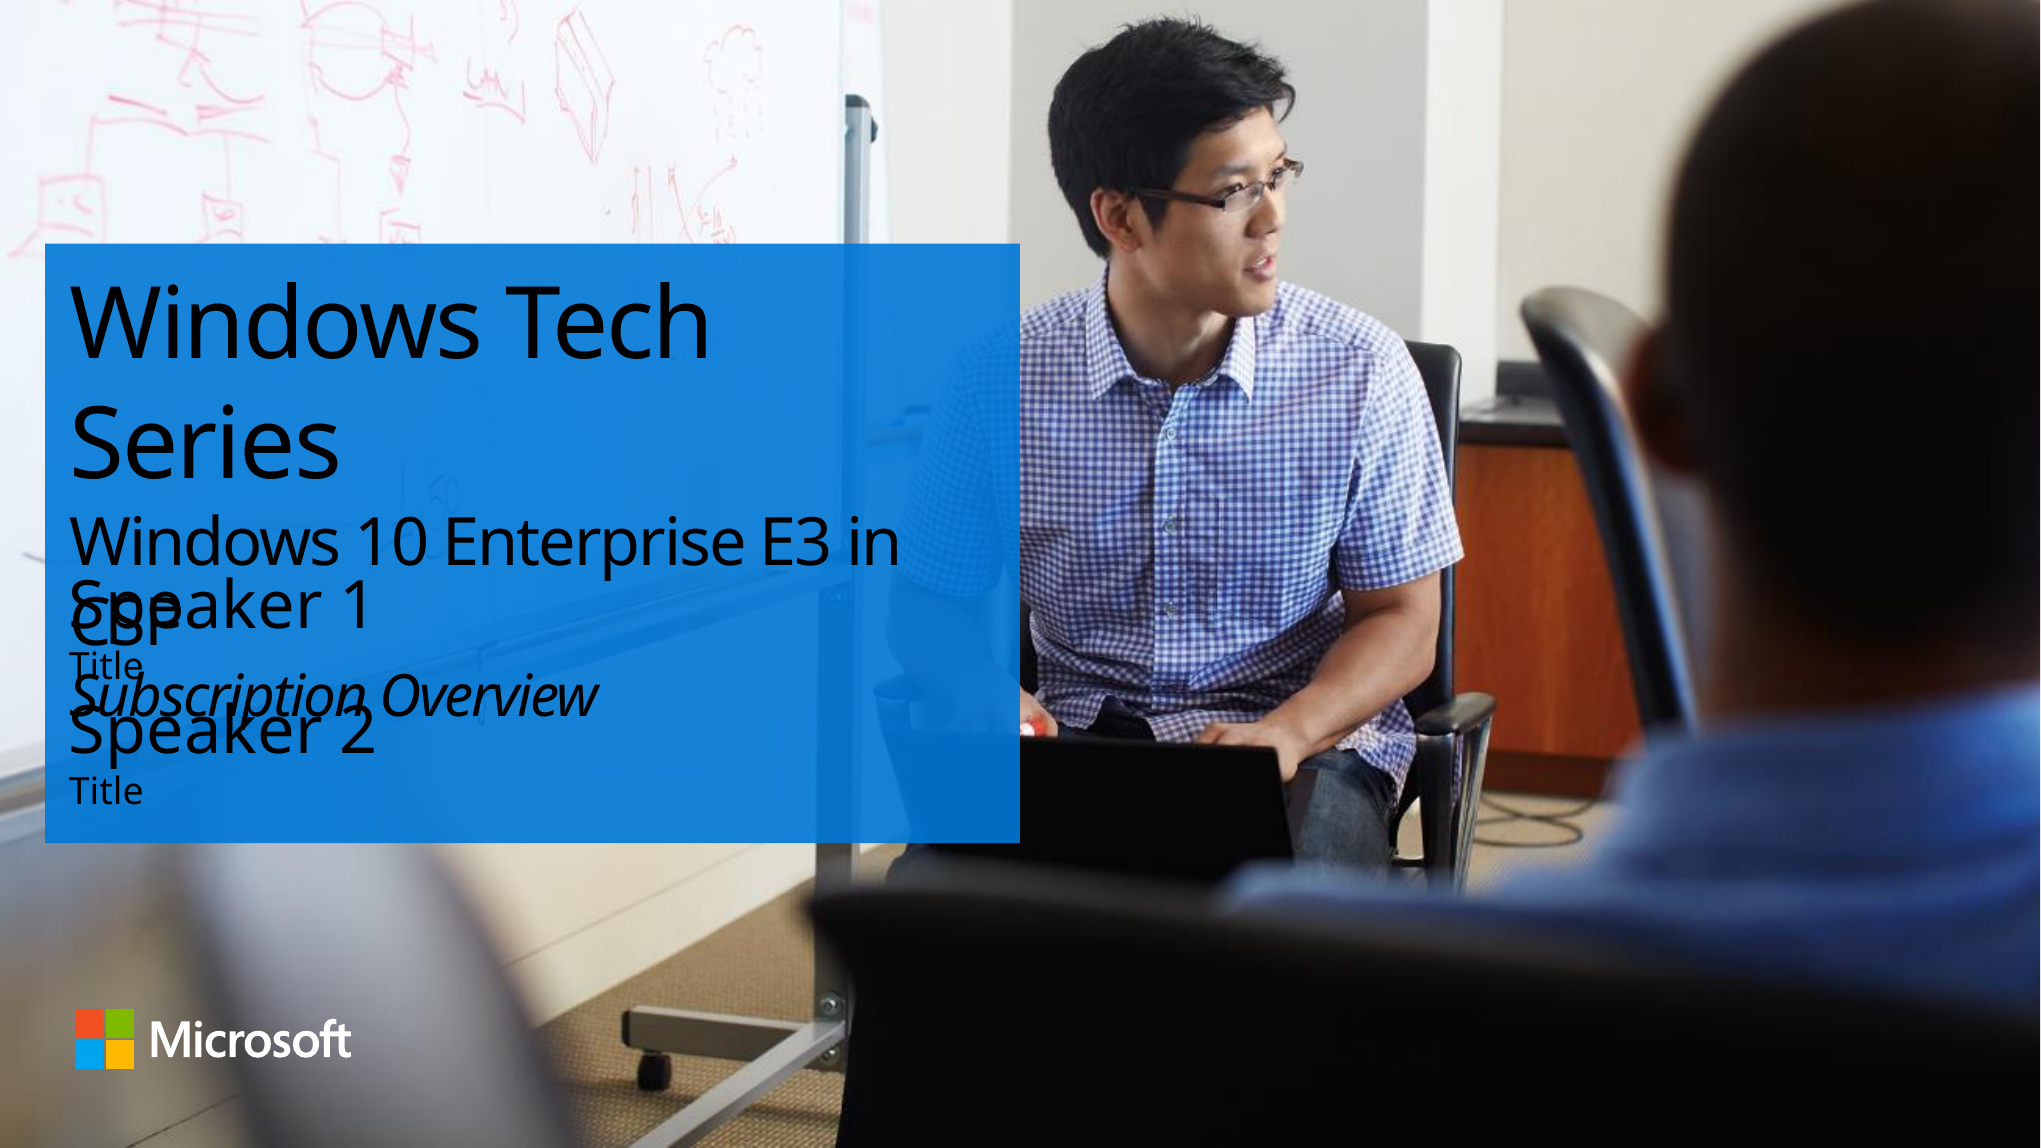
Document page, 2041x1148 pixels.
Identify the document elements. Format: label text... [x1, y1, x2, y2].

picture [0, 0, 2041, 1148]
list Speaker 1 Title Speaker 2 Title [45, 543, 1021, 844]
title Windows Tech Series Windows 10 Enterprise E3 in CSP Subscription Overview [45, 243, 1021, 543]
